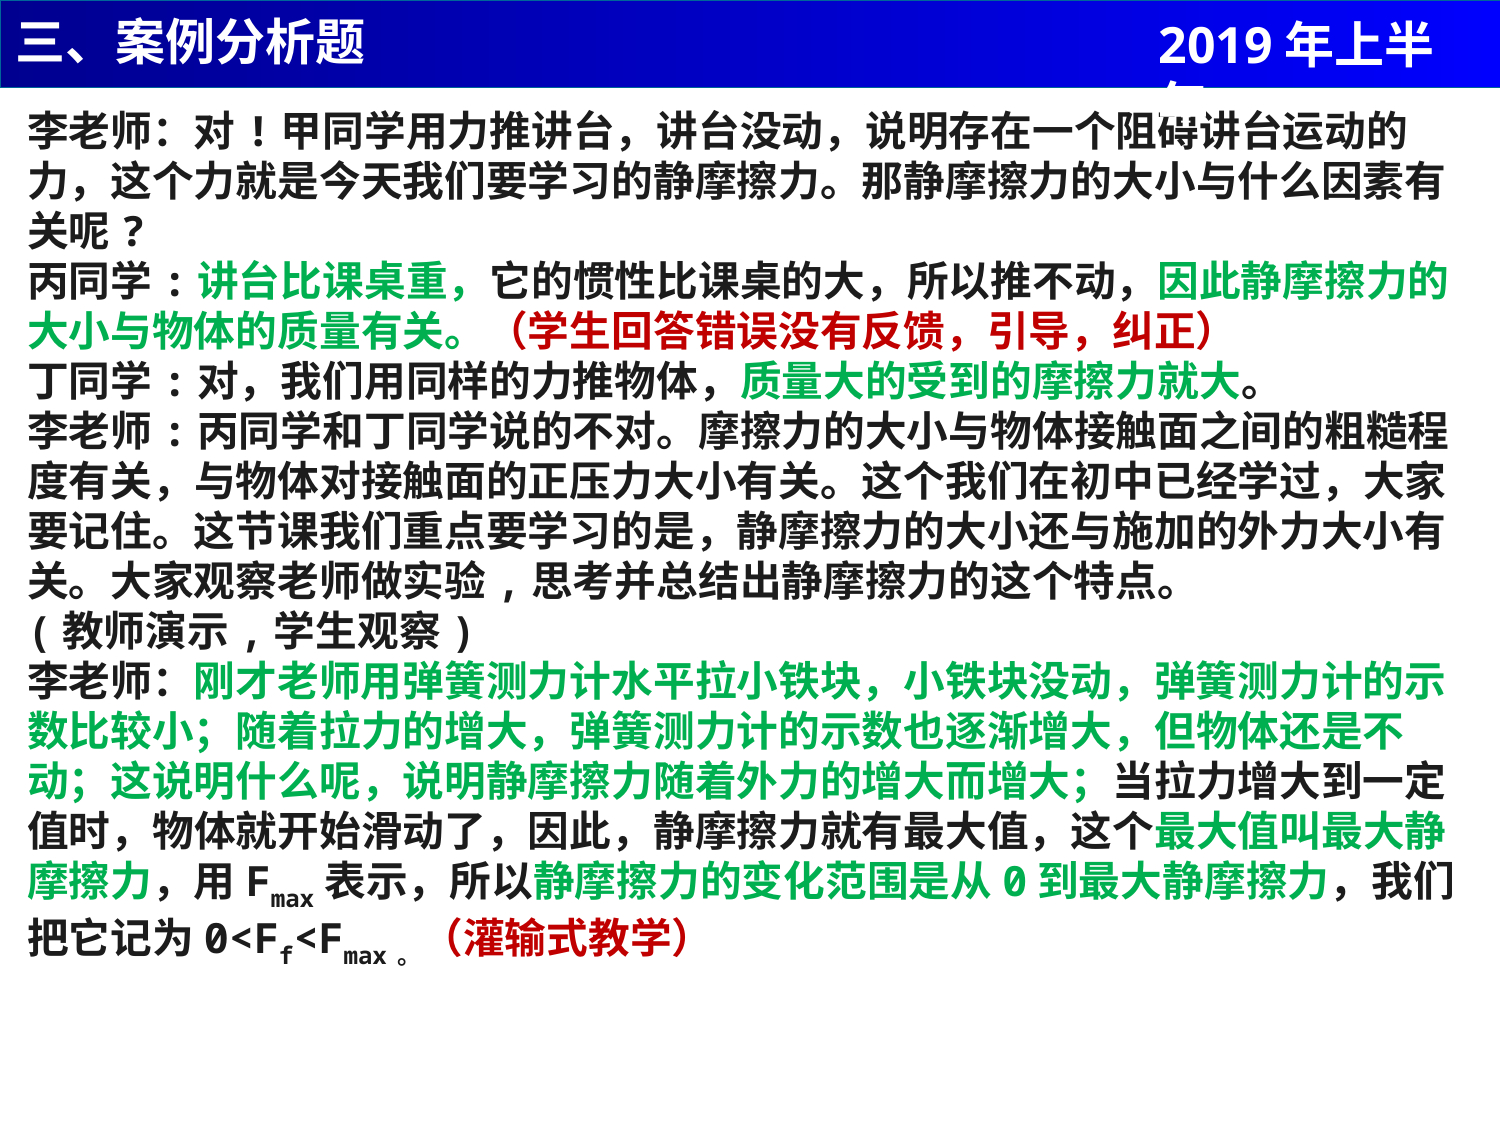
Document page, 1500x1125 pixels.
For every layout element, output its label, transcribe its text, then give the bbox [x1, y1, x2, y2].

text_box [0, 0, 1500, 88]
text_box 2019年上半年 [1144, 6, 1483, 142]
text_box 三、案例分析题 [0, 2, 479, 78]
text_box 李老师：对!甲同学用力推讲台，讲台没动，说明存在一个阻碍讲台运动的力，这个力就是今天我们要学习的静摩擦力。那静摩擦力的大小与什么因素有关呢? 丙同学:讲台比课桌重，它的惯性比课桌的大，所以推不动，因此静摩擦力的大小与物体的质量有关。（学生回答错误没有反馈，引导，纠正） 丁同学:对，我们用同样的力推物体，质量大的受到的摩擦力就大。 李老师:丙同学和丁同学说的不对。摩擦力的大小与物体接触面之间的粗糙程度有关，与物体对接触面的正压力大小有关。这个我们在初中已经学过，大家要记住。这节课我们重点要学习的是，静摩擦力的大小还与施加的外力大小有关。大家观察老师做实验,思考并总结出静摩擦力的这个特点。 (教师演示,学生观察) 李老师：刚才老师用弹簧测力计水平拉小铁块，小铁块没动，弹簧测力计的示数比较小；随着拉力的增大，弹簧测力计的示数也逐渐增大，但物体还是不动；这说明什么呢，说明静摩擦力随着外力的增大而增大；当拉力增大到一定值时，物体就开始滑动了，因此，静摩擦力就有最大值，这个最大值叫最大静摩擦力，用Fmax表示，所以静摩擦力的变化范围是从0到最大静摩擦力，我们把它记为0<Ff<Fmax。（灌输式教学） [12, 97, 1483, 1027]
